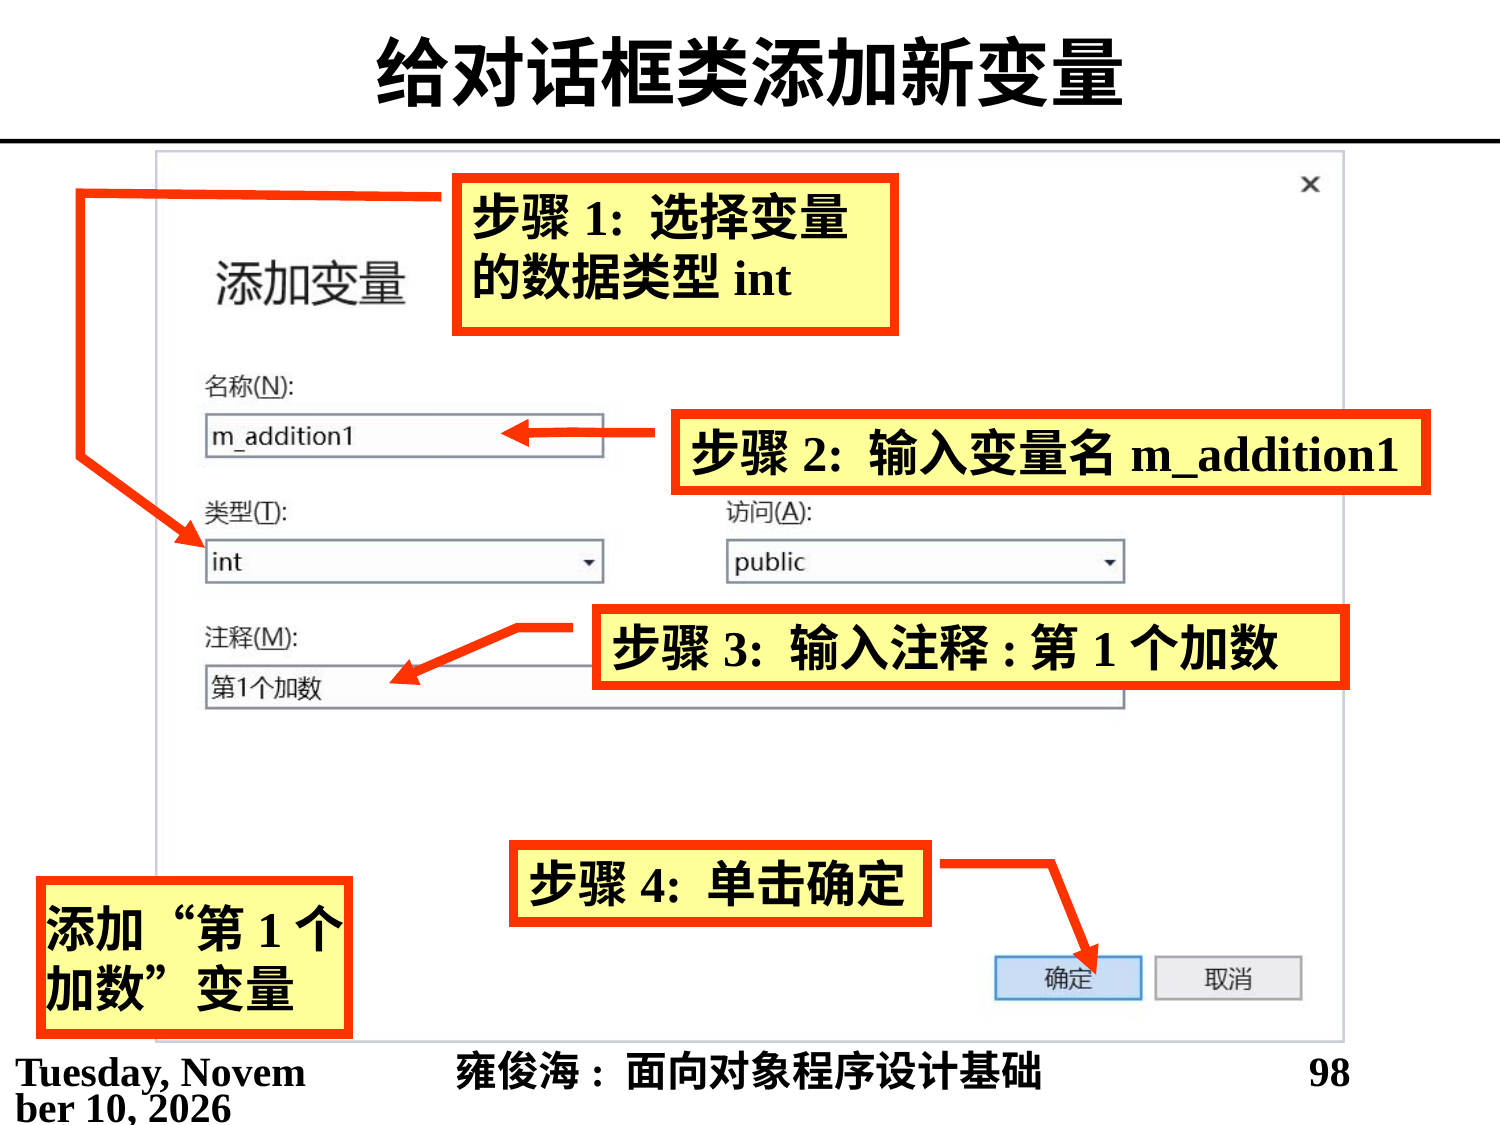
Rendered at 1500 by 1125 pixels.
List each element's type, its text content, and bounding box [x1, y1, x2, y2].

footer 雍俊海: 面向对象程序设计基础 [337, 1043, 1161, 1103]
text_box 步骤2: 输入变量名m_addition1 [1345, 413, 1427, 491]
slide_number 98 [1161, 1042, 1499, 1103]
picture [155, 150, 1345, 1043]
text_box 添加“第1个加数”变量 [41, 880, 155, 1034]
title 给对话框类添加新变量 [0, 0, 1500, 141]
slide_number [0, 1042, 337, 1103]
